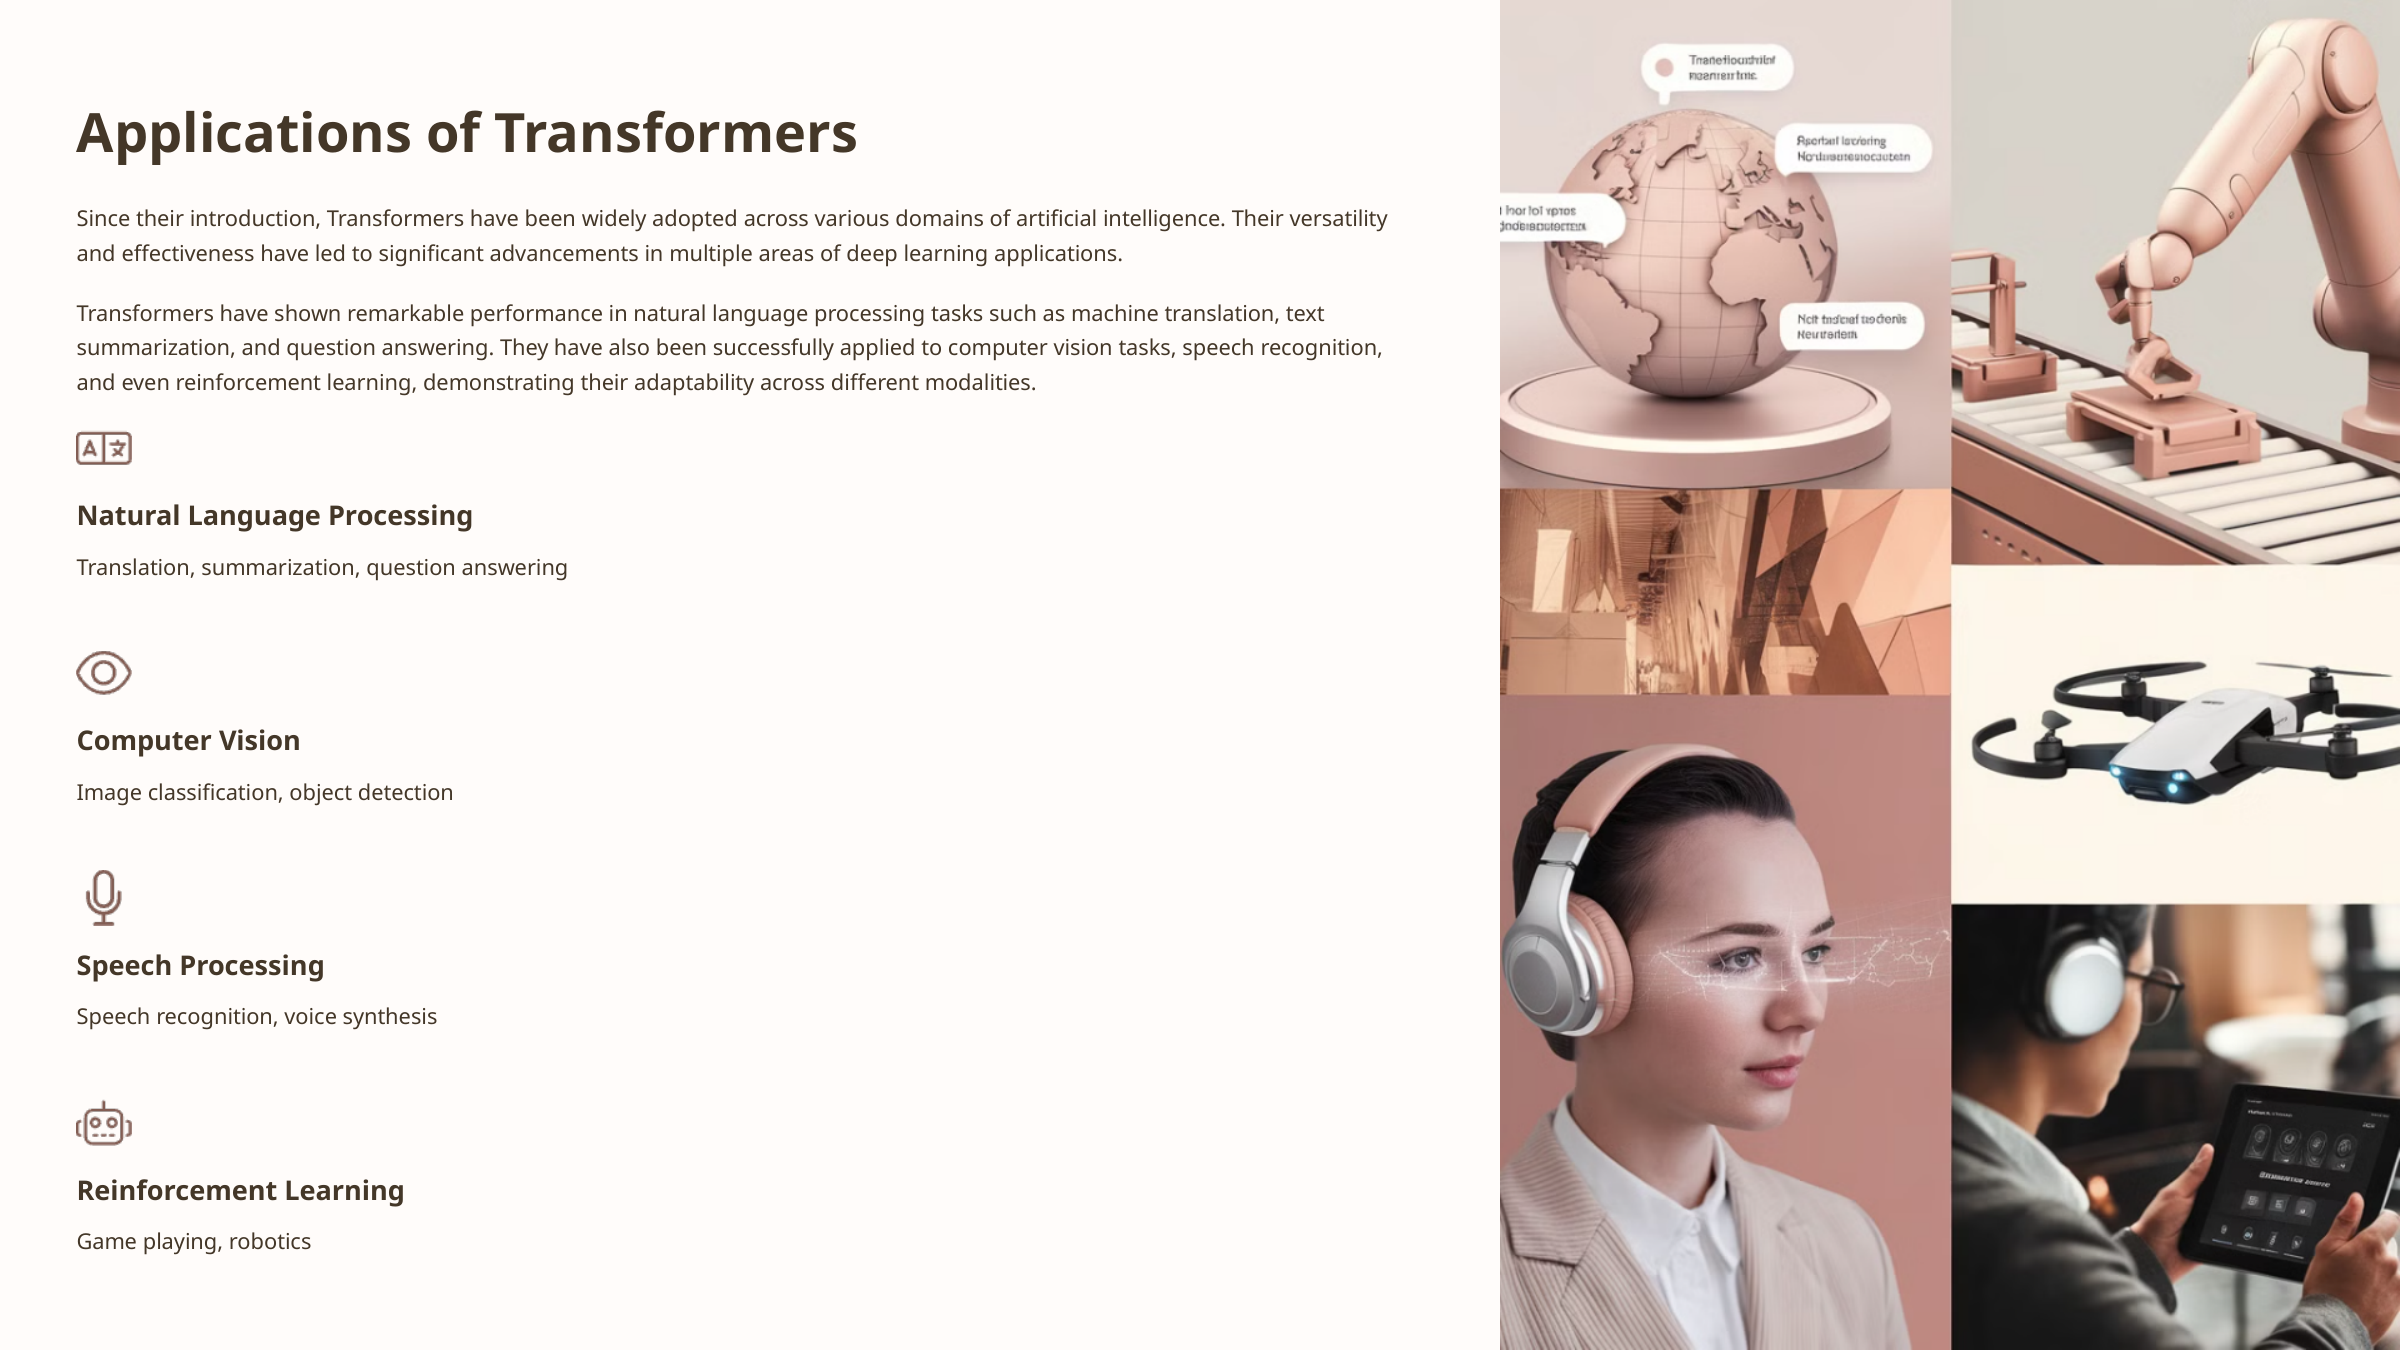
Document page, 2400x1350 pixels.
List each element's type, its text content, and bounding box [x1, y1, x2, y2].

picture [76, 870, 132, 926]
text_box Applications of Transformers [76, 95, 755, 164]
text_box Image classification, object detection [76, 769, 1424, 805]
picture [76, 1095, 132, 1151]
text_box Since their introduction, Transformers have been widely adopted across various domains of artificial intelligence. Their versatility and effectiveness have led to significant advancements in multiple areas of deep learning applications. [76, 196, 1424, 267]
text_box Natural Language Processing [76, 497, 414, 532]
text_box Speech Processing [76, 947, 351, 982]
text_box Transformers have shown remarkable performance in natural language processing tasks such as machine translation, text summarization, and question answering. They have also been successfully applied to computer vision tasks, speech recognition, and even reinforcement learning, demonstrating their adaptability across different modalities. [76, 291, 1424, 397]
text_box Computer Vision [76, 722, 351, 757]
text_box Translation, summarization, question answering [76, 545, 1424, 581]
picture [76, 645, 132, 701]
picture [1499, 0, 2400, 1350]
picture [76, 421, 132, 476]
text_box Game playing, robotics [76, 1219, 1424, 1255]
text_box Speech recognition, voice synthesis [76, 994, 1424, 1030]
text_box Reinforcement Learning [76, 1172, 359, 1207]
